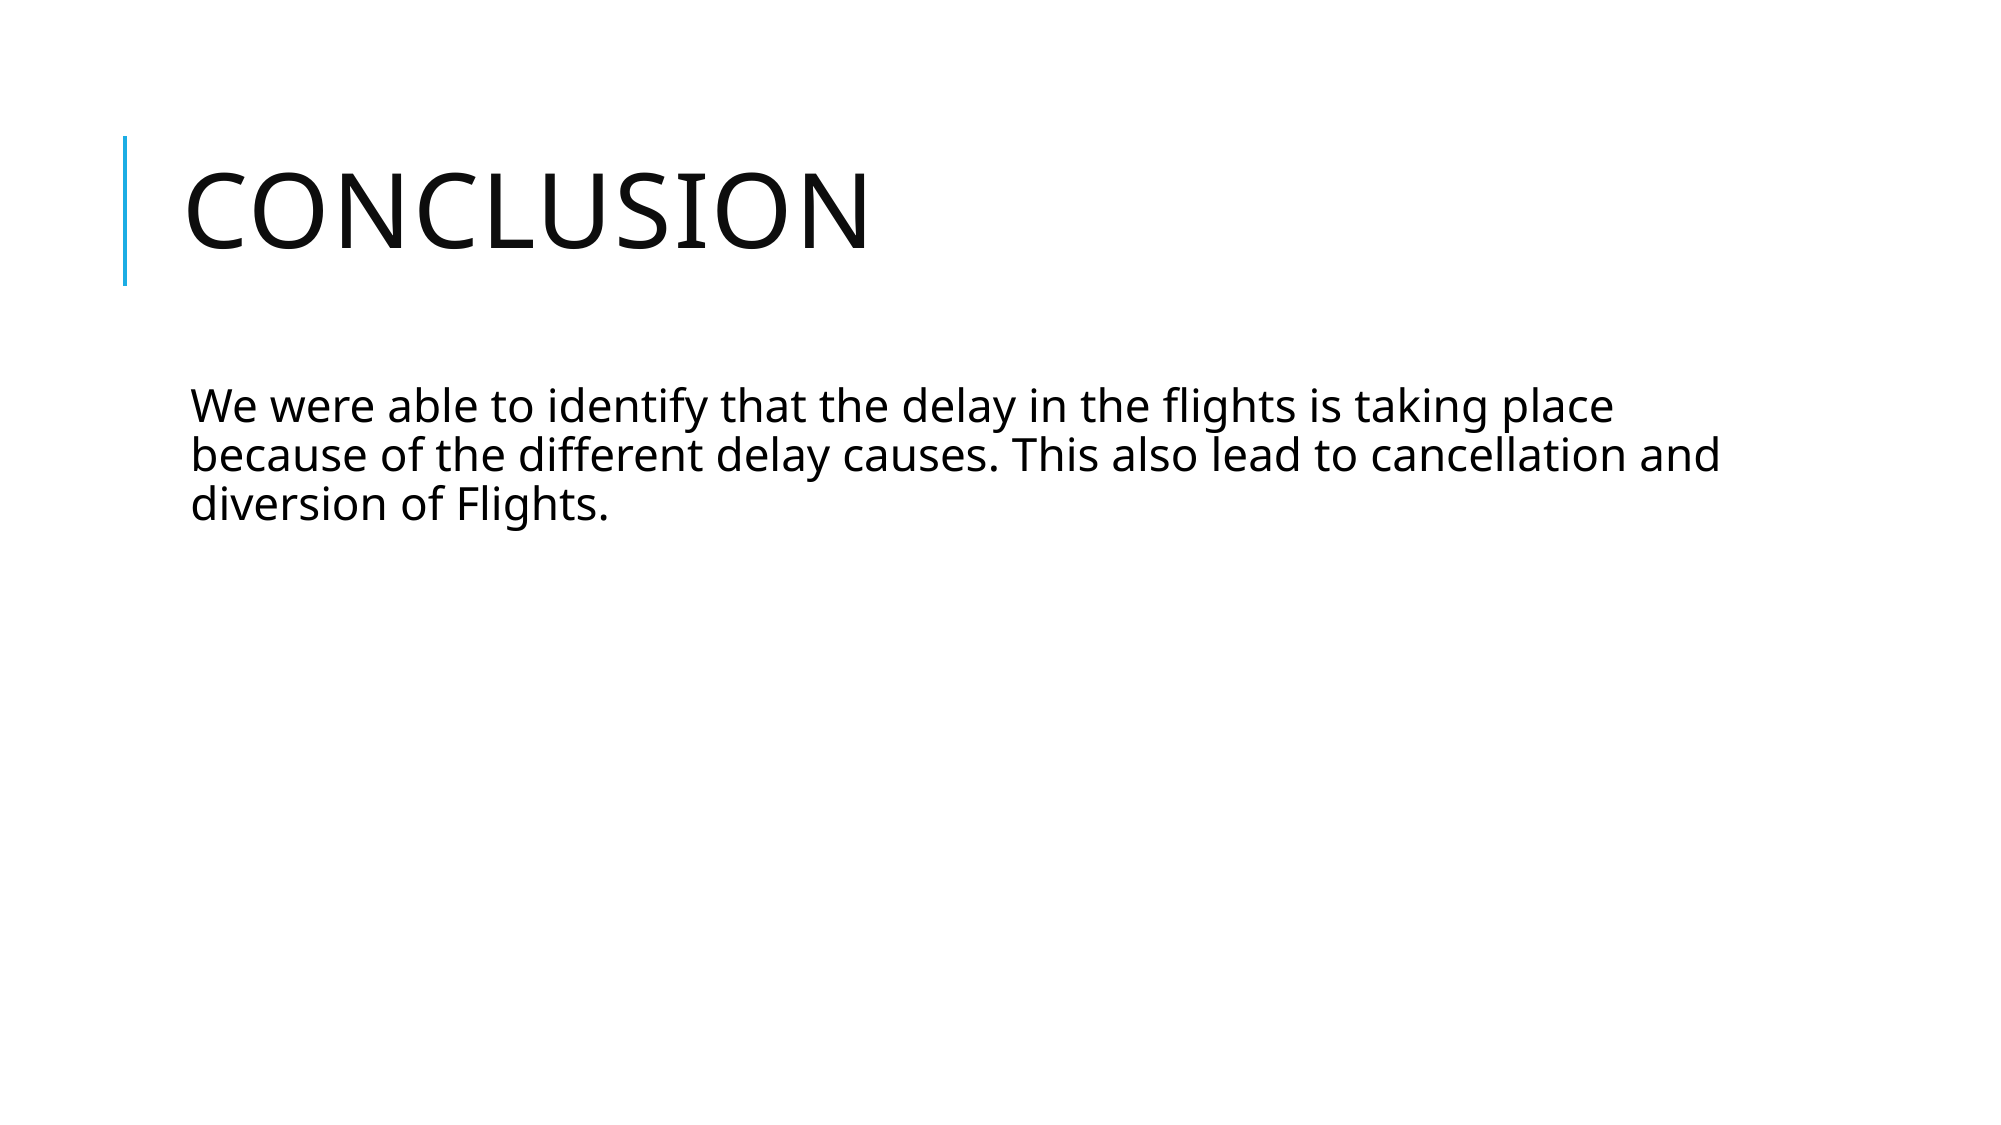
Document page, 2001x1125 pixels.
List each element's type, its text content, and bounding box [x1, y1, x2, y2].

list We were able to identify that the delay in the flights is taking place because of the different delay causes. This also lead to cancellation and diversion of Flights. [168, 375, 1763, 1035]
title Conclusion [168, 96, 1763, 342]
